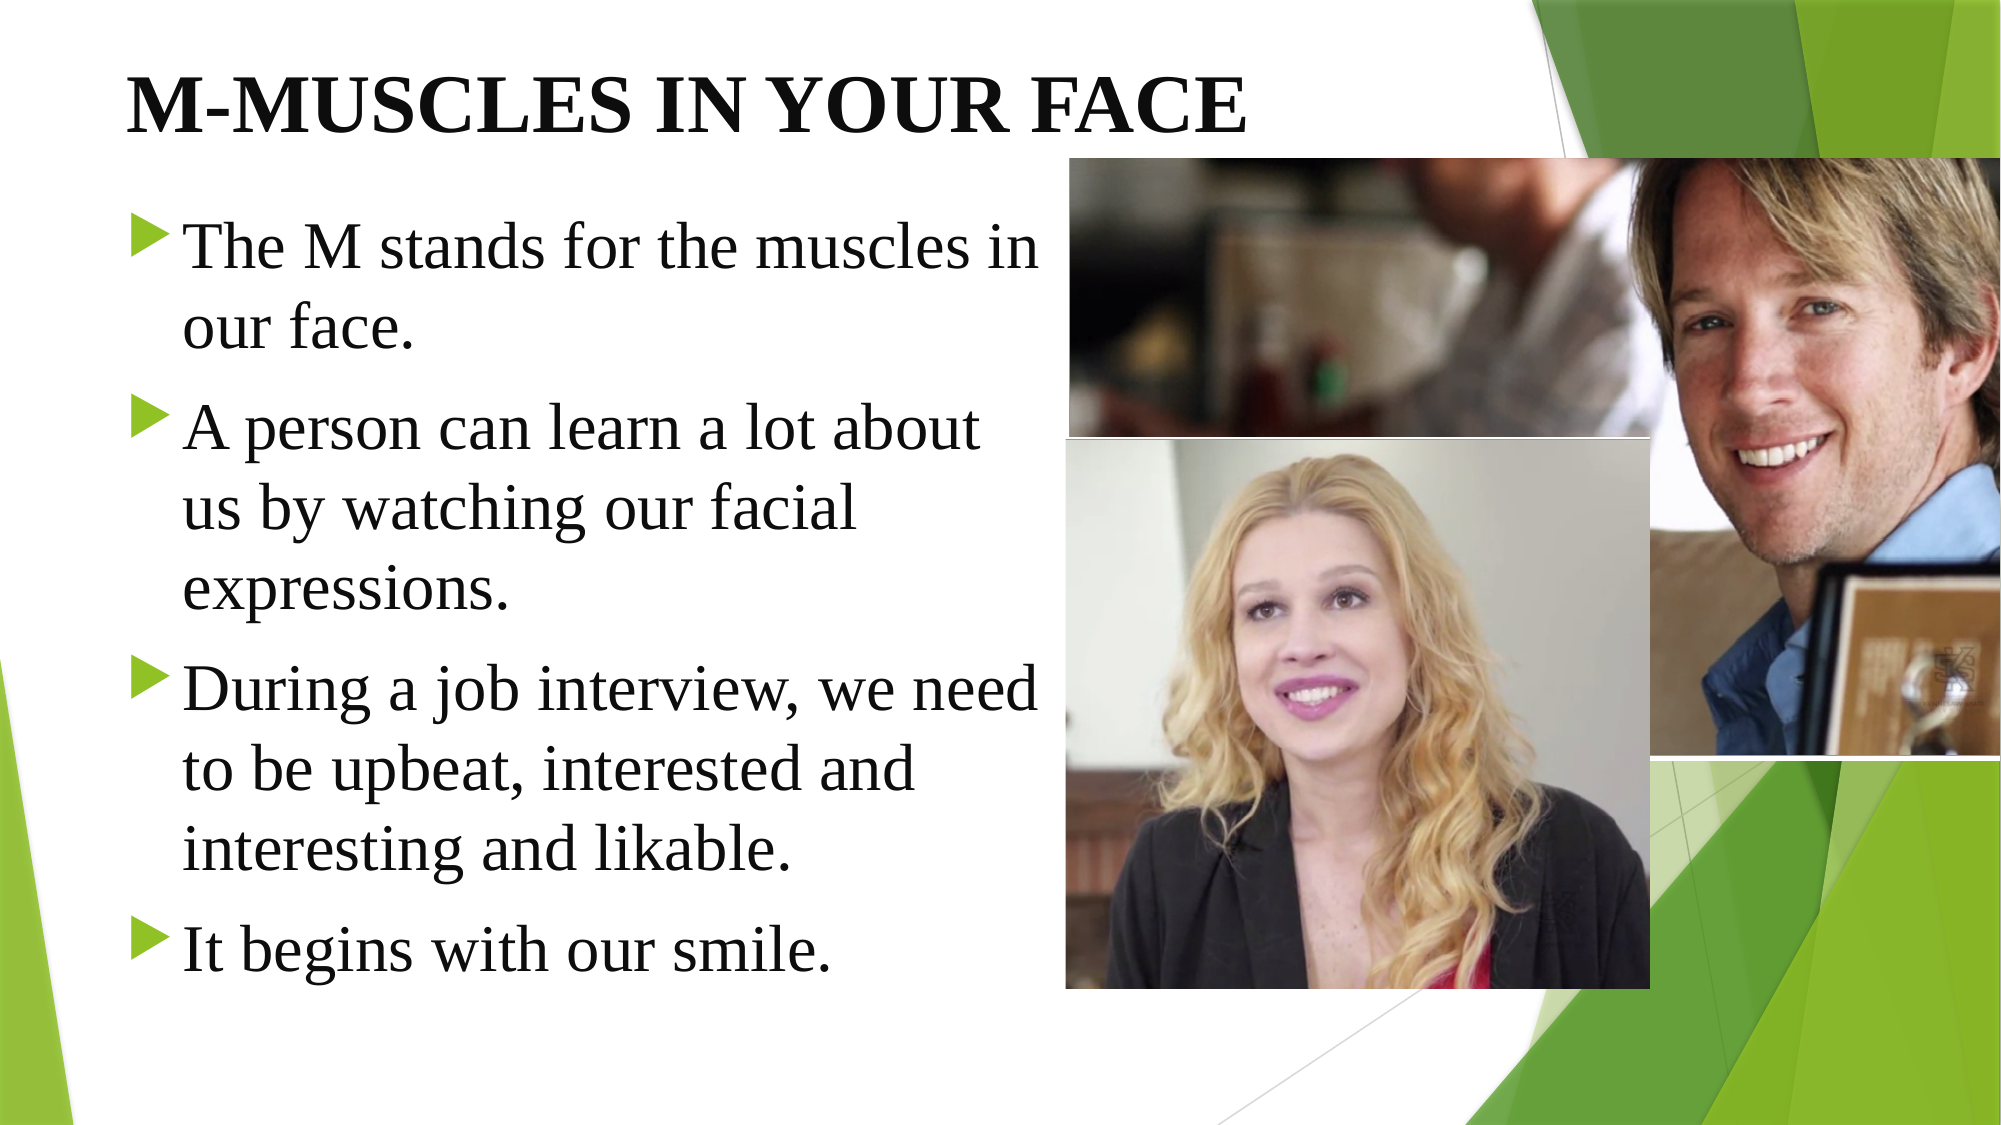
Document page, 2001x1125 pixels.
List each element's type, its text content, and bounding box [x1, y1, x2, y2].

title M-MUSCLES IN YOUR FACE [111, 41, 1522, 194]
picture [1065, 157, 2000, 990]
list The M stands for the muscles in our face. A person can learn a lot about us by watching our facial expressions. During a job interview, we need to be upbeat, interested and interesting and likable. It begins with our smile. [111, 194, 1066, 1091]
